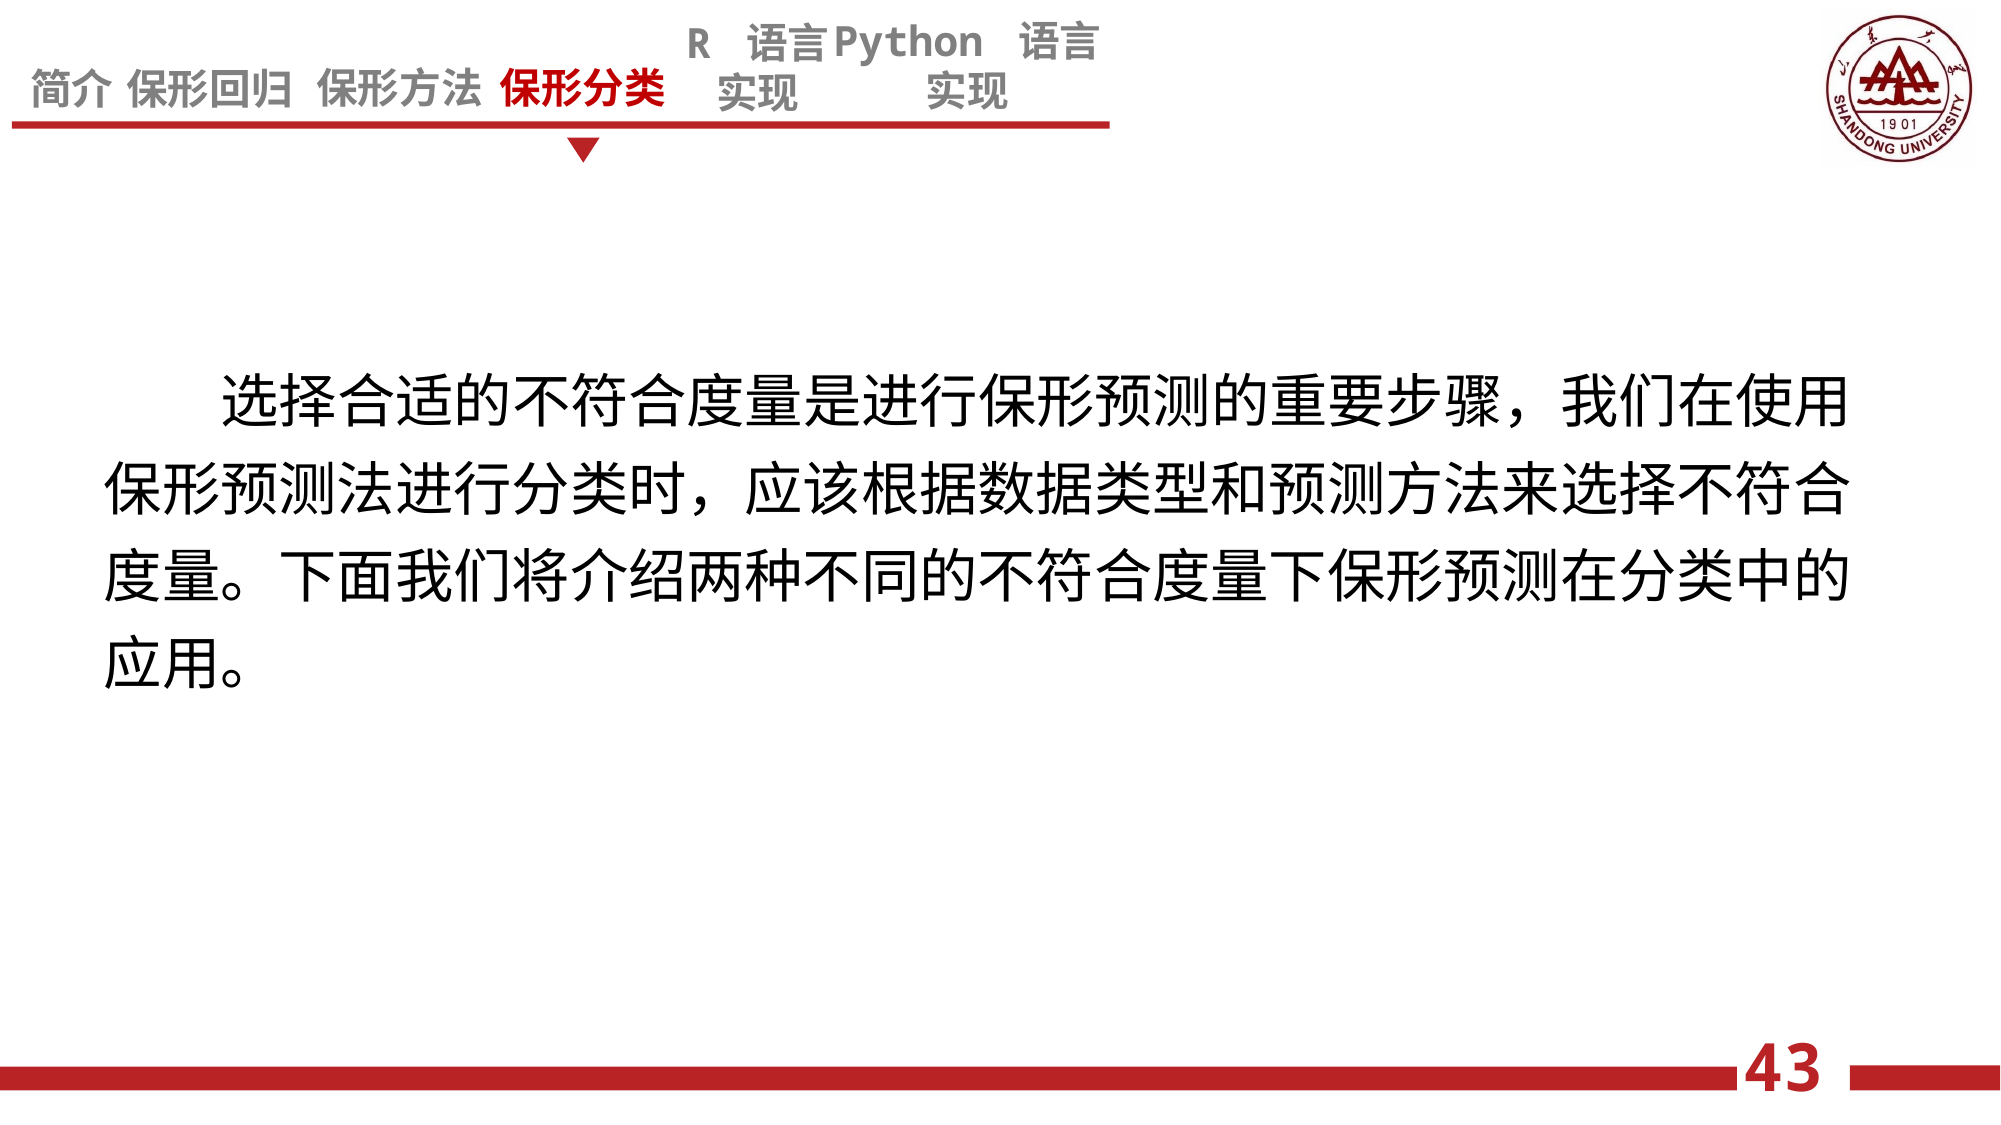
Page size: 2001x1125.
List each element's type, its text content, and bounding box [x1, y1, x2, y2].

text_box 选择合适的不符合度量是进行保形预测的重要步骤，我们在使用保形预测法进行分类时，应该根据数据类型和预测方法来选择不符合度量。下面我们将介绍两种不同的不符合度量下保形预测在分类中的应用。 [89, 339, 1911, 705]
picture [1820, 9, 1977, 167]
